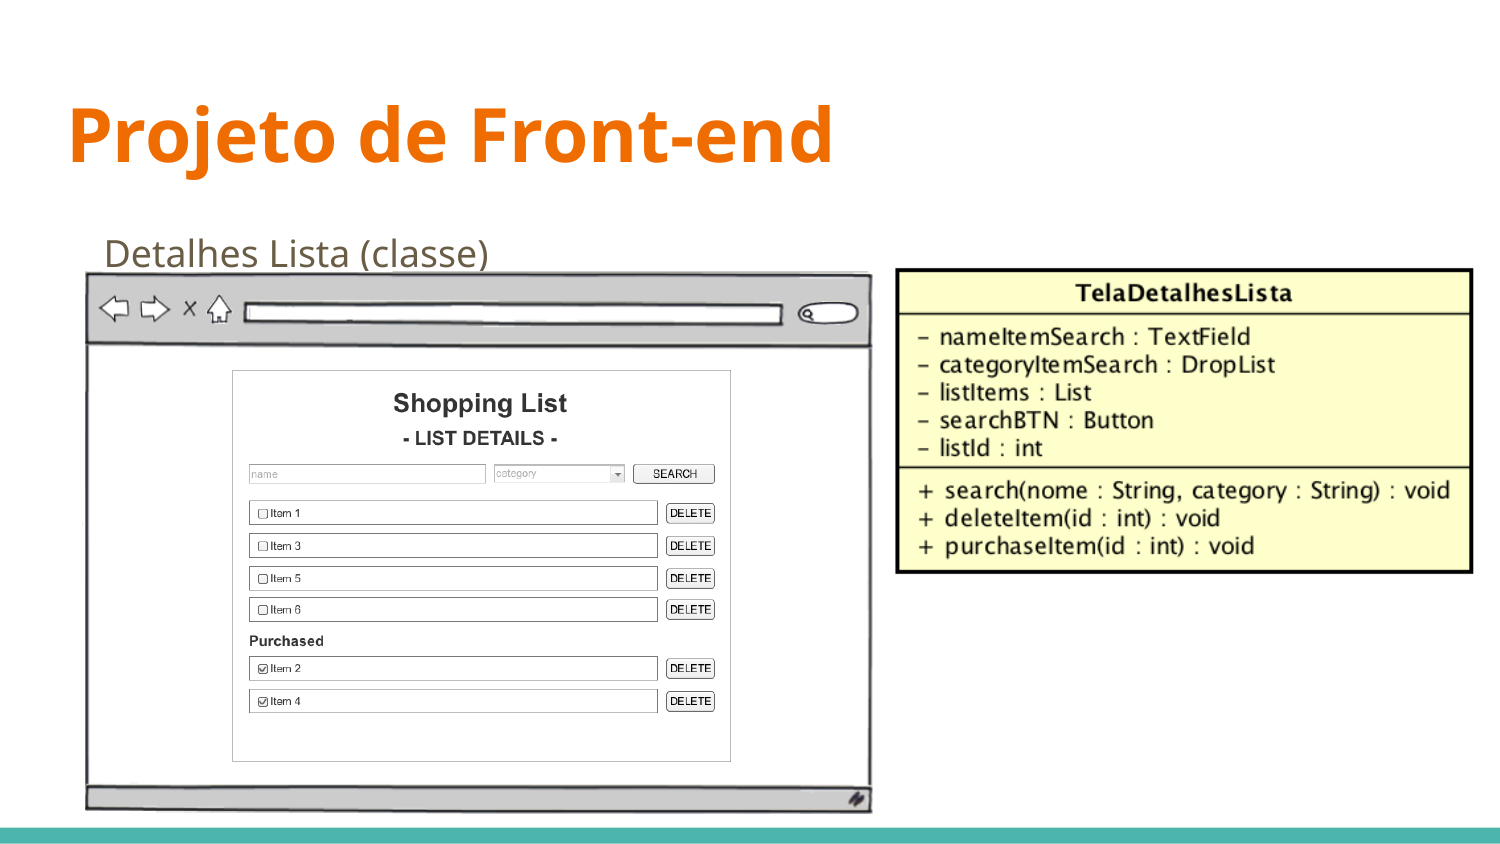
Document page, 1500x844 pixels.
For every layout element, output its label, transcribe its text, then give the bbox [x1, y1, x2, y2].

list Detalhes Lista (classe) [51, 207, 1449, 750]
picture [885, 259, 1480, 582]
title Projeto de Front-end [51, 72, 1449, 189]
picture [81, 271, 873, 814]
